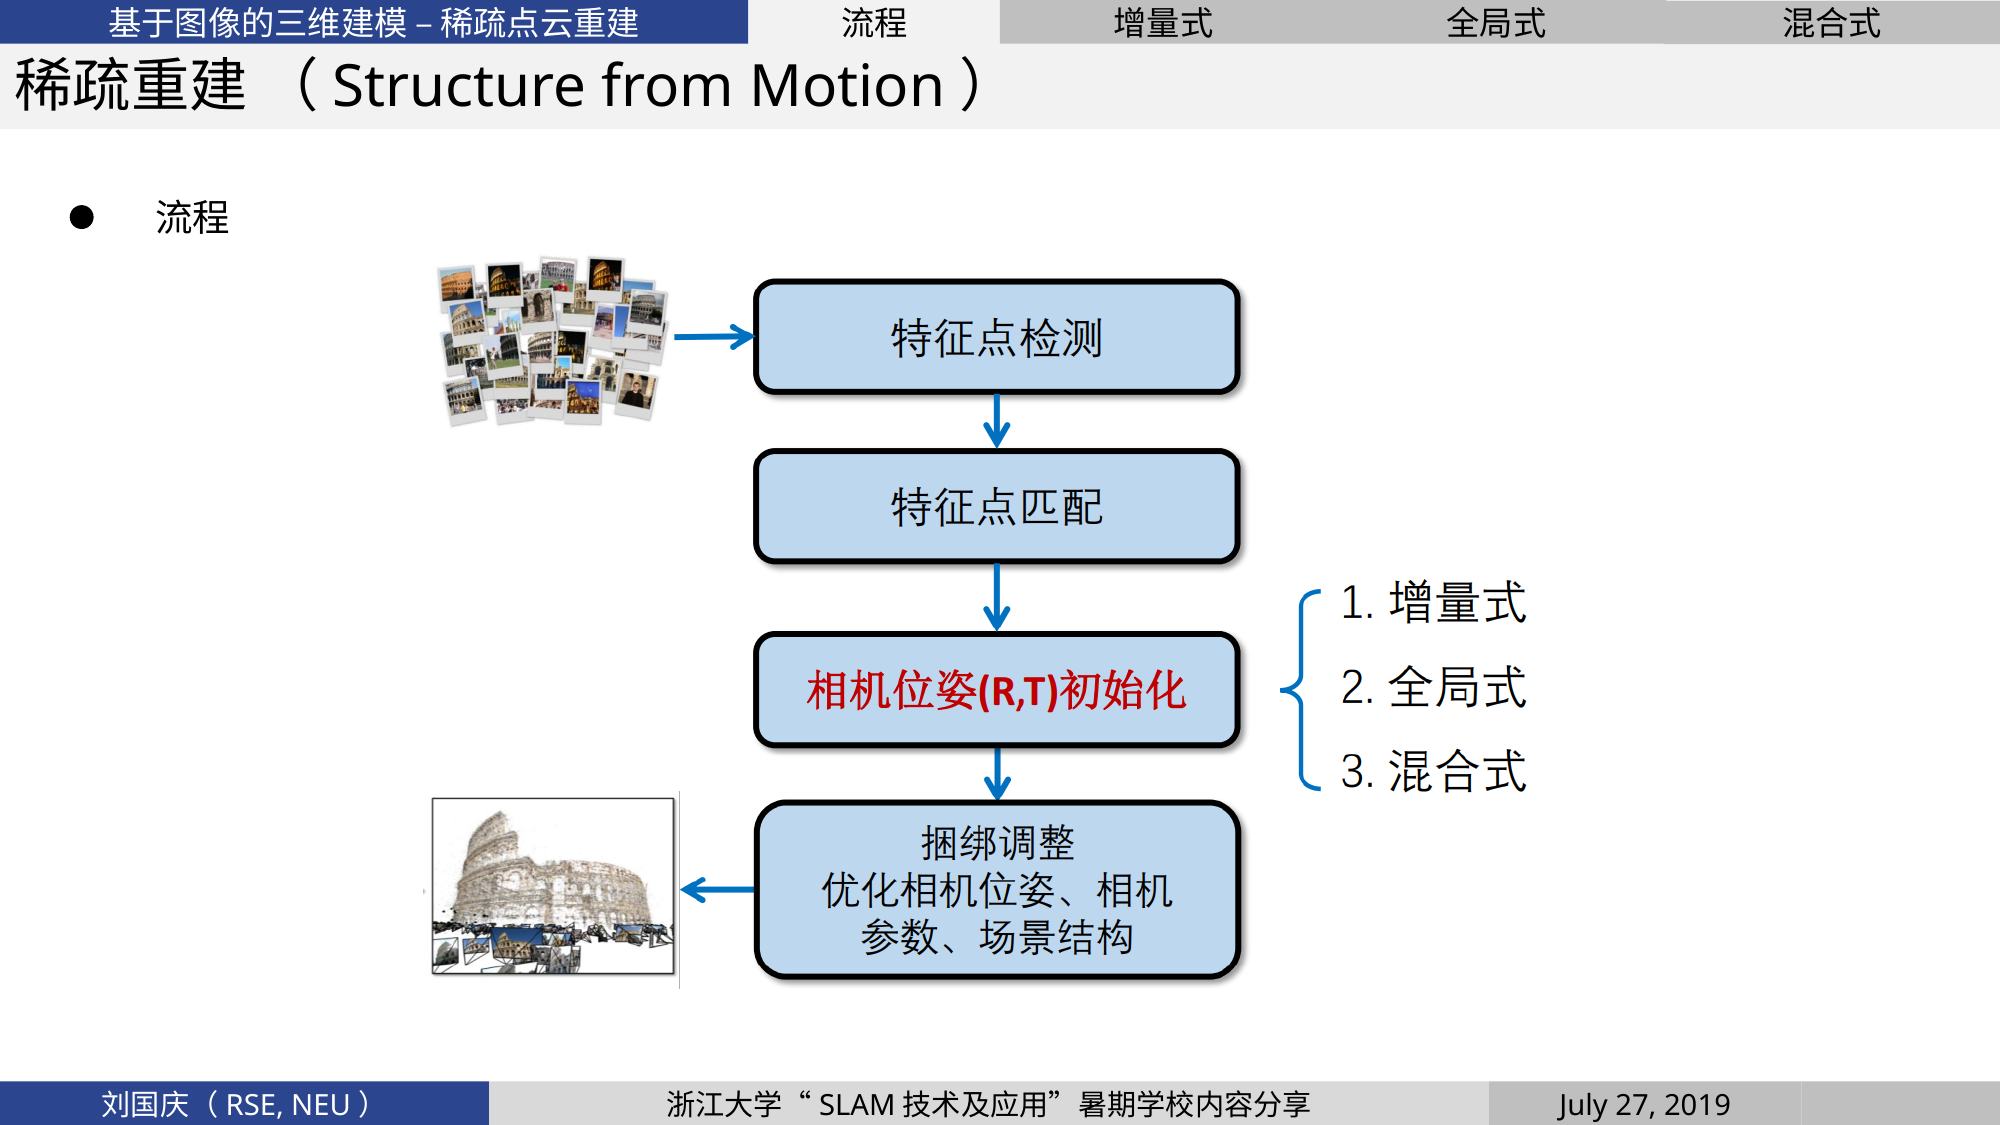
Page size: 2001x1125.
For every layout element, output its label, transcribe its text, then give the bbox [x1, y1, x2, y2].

text_box 全局式 [1326, 0, 1663, 45]
picture [413, 247, 1587, 1008]
text_box [0, 126, 2000, 130]
text_box 刘国庆（RSE, NEU） [0, 1080, 488, 1125]
text_box 混合式 [1663, 0, 2000, 45]
text_box July 27, 2019 [1488, 1080, 1800, 1125]
text_box 浙江大学“SLAM技术及应用”暑期学校内容分享 [488, 1080, 1488, 1125]
text_box 基于图像的三维建模 – 稀疏点云重建 [0, 0, 747, 40]
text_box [70, 186, 1294, 248]
text_box 稀疏重建 （Structure from Motion） [0, 40, 2000, 126]
text_box 增量式 [999, 0, 1326, 45]
text_box 流程 [747, 0, 999, 40]
text_box [1800, 1080, 2000, 1125]
